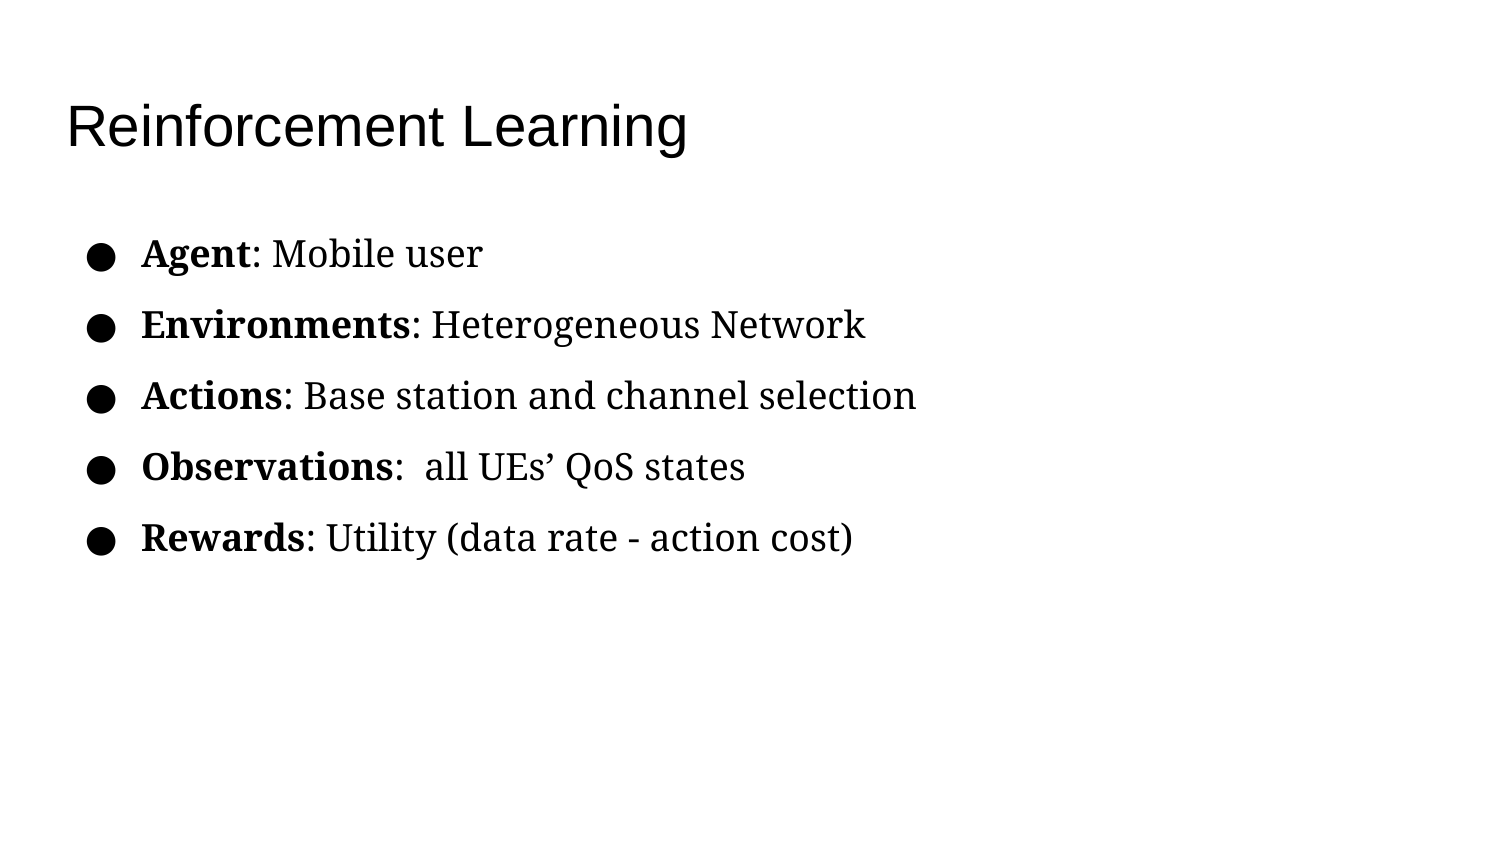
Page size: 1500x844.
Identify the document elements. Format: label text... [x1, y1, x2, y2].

list Agent: Mobile user Environments: Heterogeneous Network Actions: Base station and channel selection Observations: all UEs’ QoS states Rewards: Utility (data rate - action cost) [51, 189, 1449, 750]
title Reinforcement Learning [51, 72, 1449, 167]
